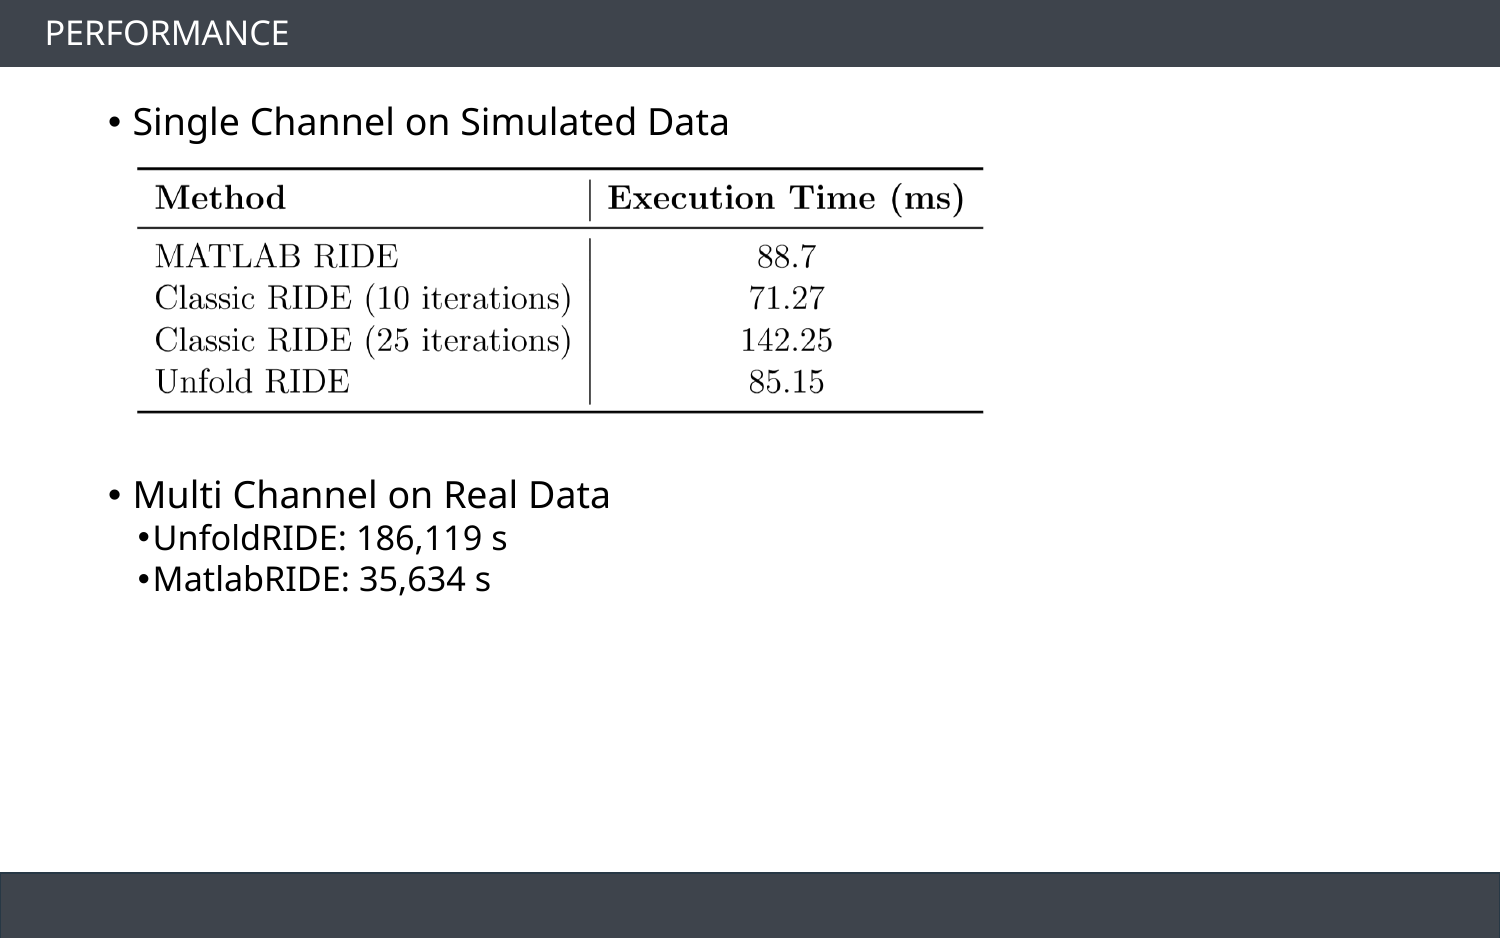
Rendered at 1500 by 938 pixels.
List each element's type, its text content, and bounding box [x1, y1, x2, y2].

text_box Multi Channel on Real Data UnfoldRIDE: 186,119 s MatlabRIDE: 35,634 s [63, 468, 1058, 823]
picture [124, 157, 997, 426]
title Performance [29, 8, 1390, 61]
text_box Single Channel on Simulated Data [63, 95, 1058, 201]
